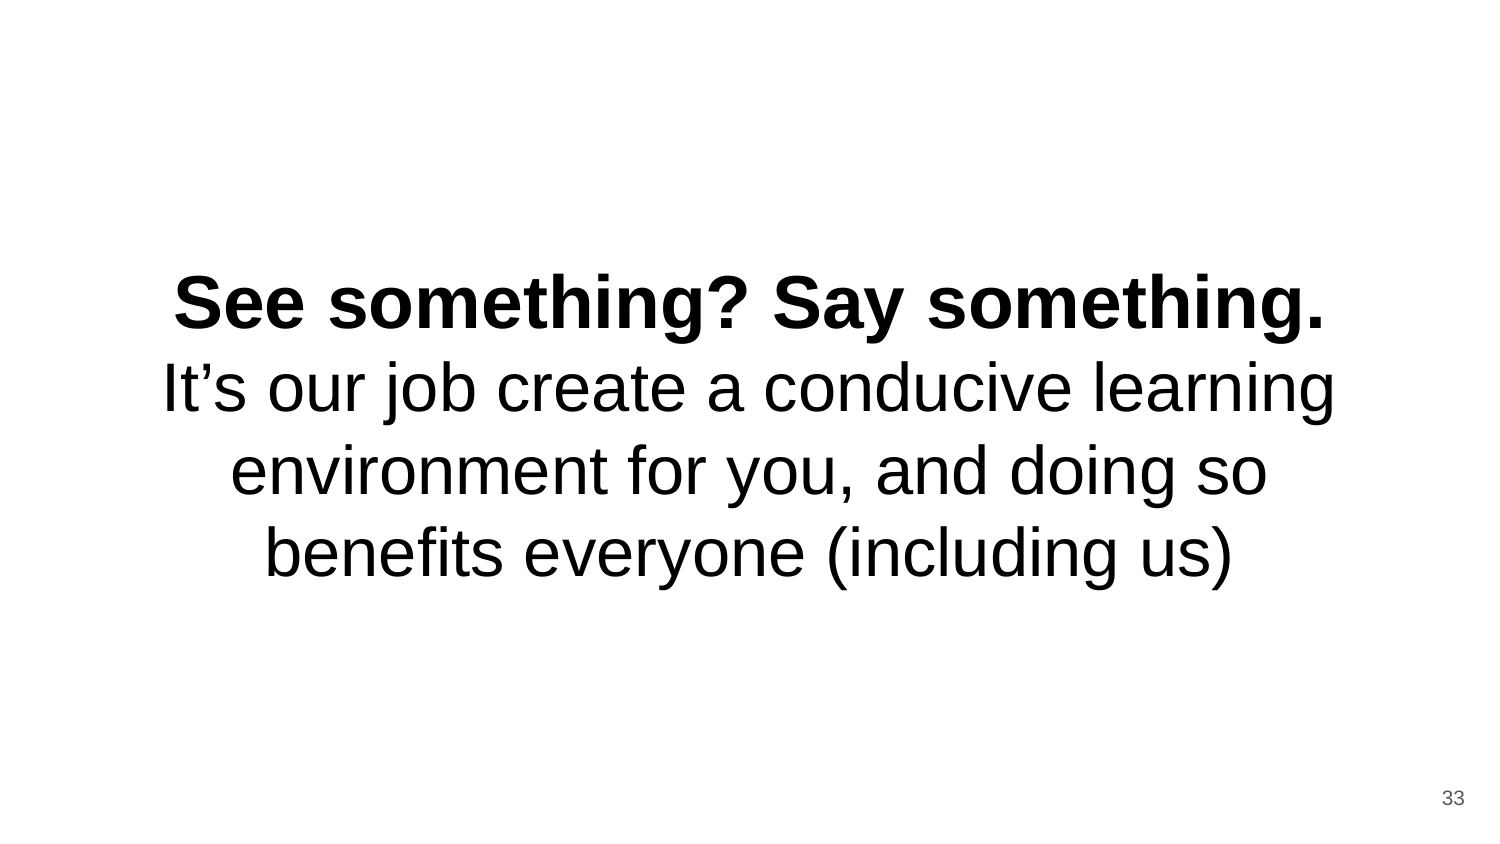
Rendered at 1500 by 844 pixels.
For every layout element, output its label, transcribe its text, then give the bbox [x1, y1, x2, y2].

slide_number ‹#› [1389, 764, 1480, 830]
title See something? Say something. It’s our job create a conducive learning environment for you, and doing so benefits everyone (including us) [109, 352, 1391, 491]
